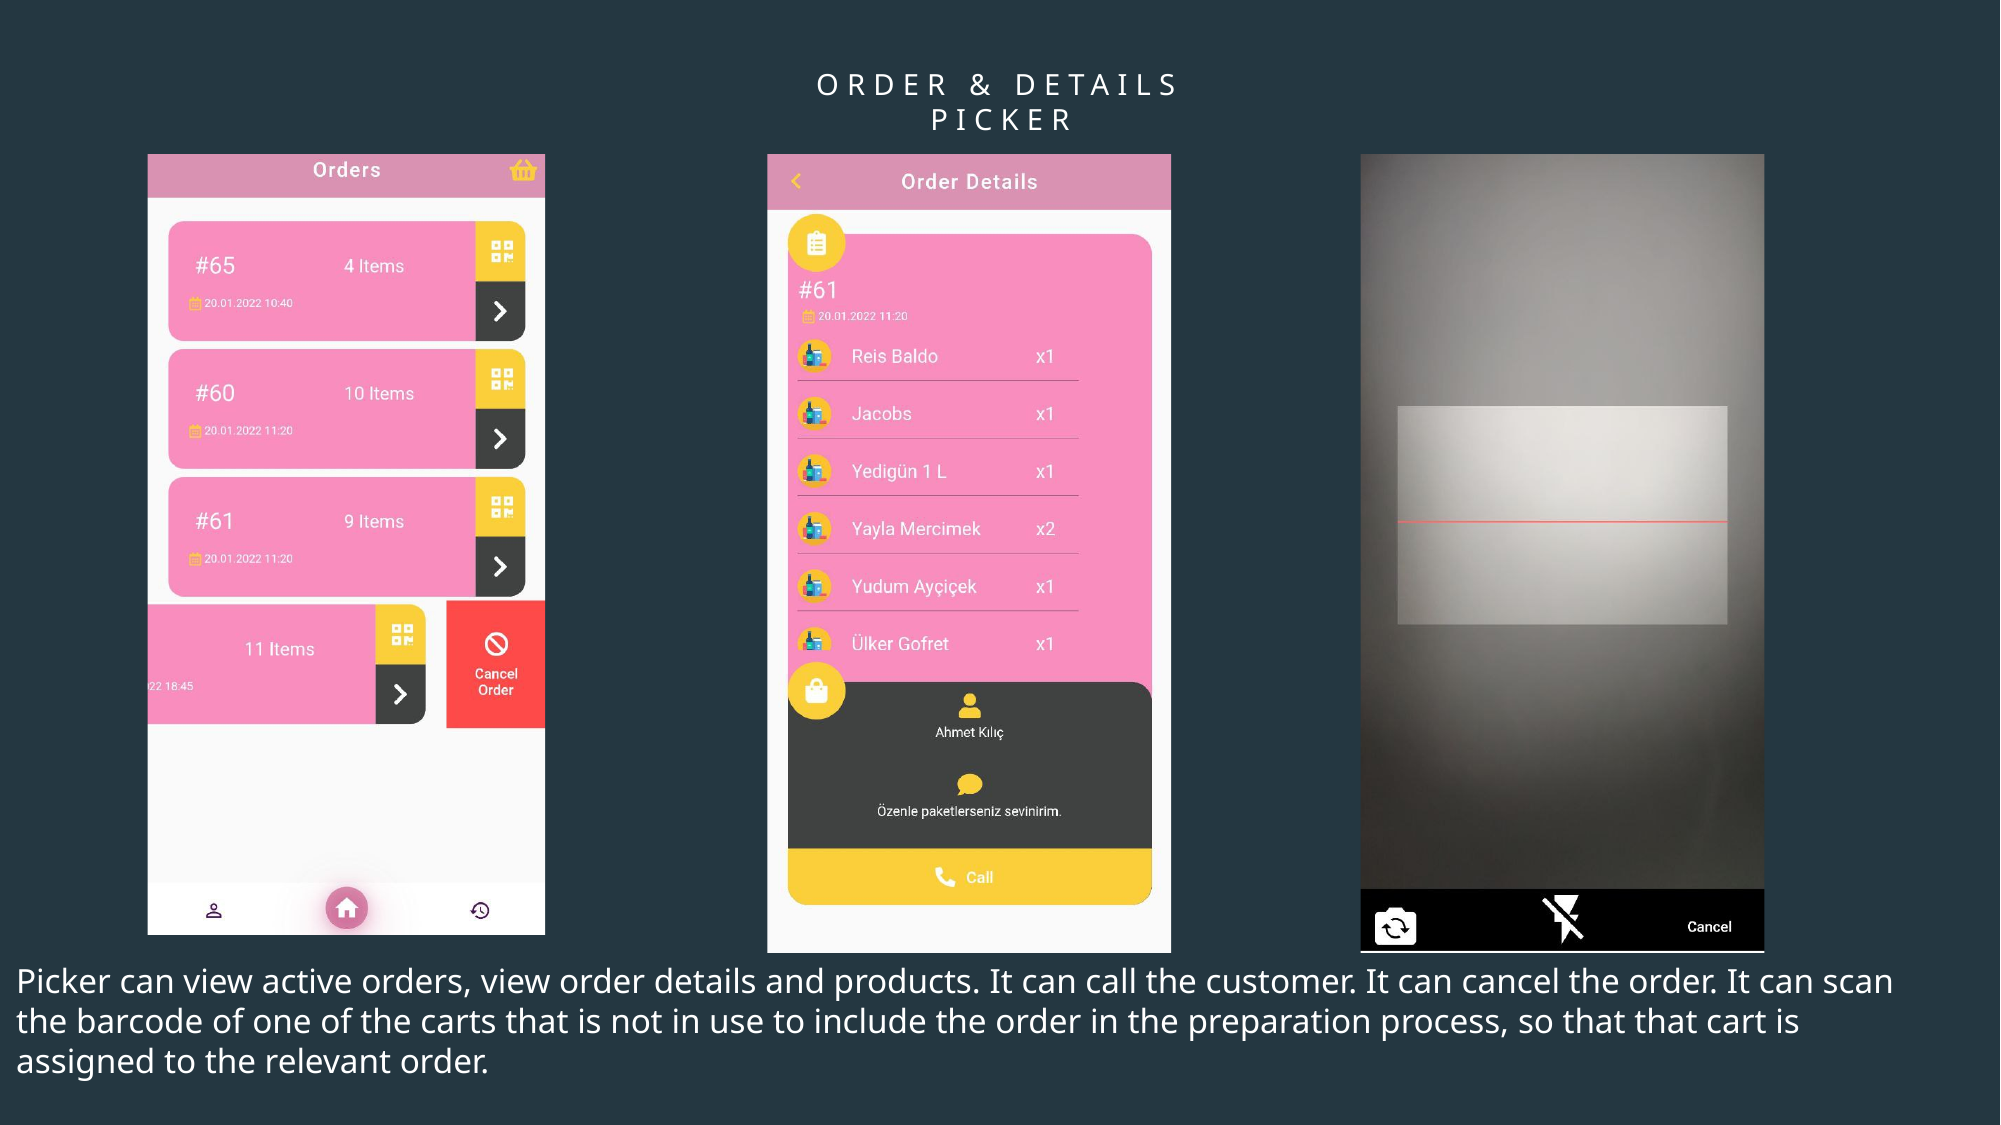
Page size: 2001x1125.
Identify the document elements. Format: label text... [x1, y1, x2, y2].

picture [767, 154, 1172, 953]
text_box Picker can view active orders, view order details and products. It can call the customer. It can cancel the order. It can scan the barcode of one of the carts that is not in use to include the order in the preparation process, so that that cart is assigned to the relevant order. [1, 952, 1954, 1088]
picture [147, 154, 546, 935]
picture [1360, 154, 1765, 953]
title order & Detaıls PICKER [177, 65, 1823, 137]
